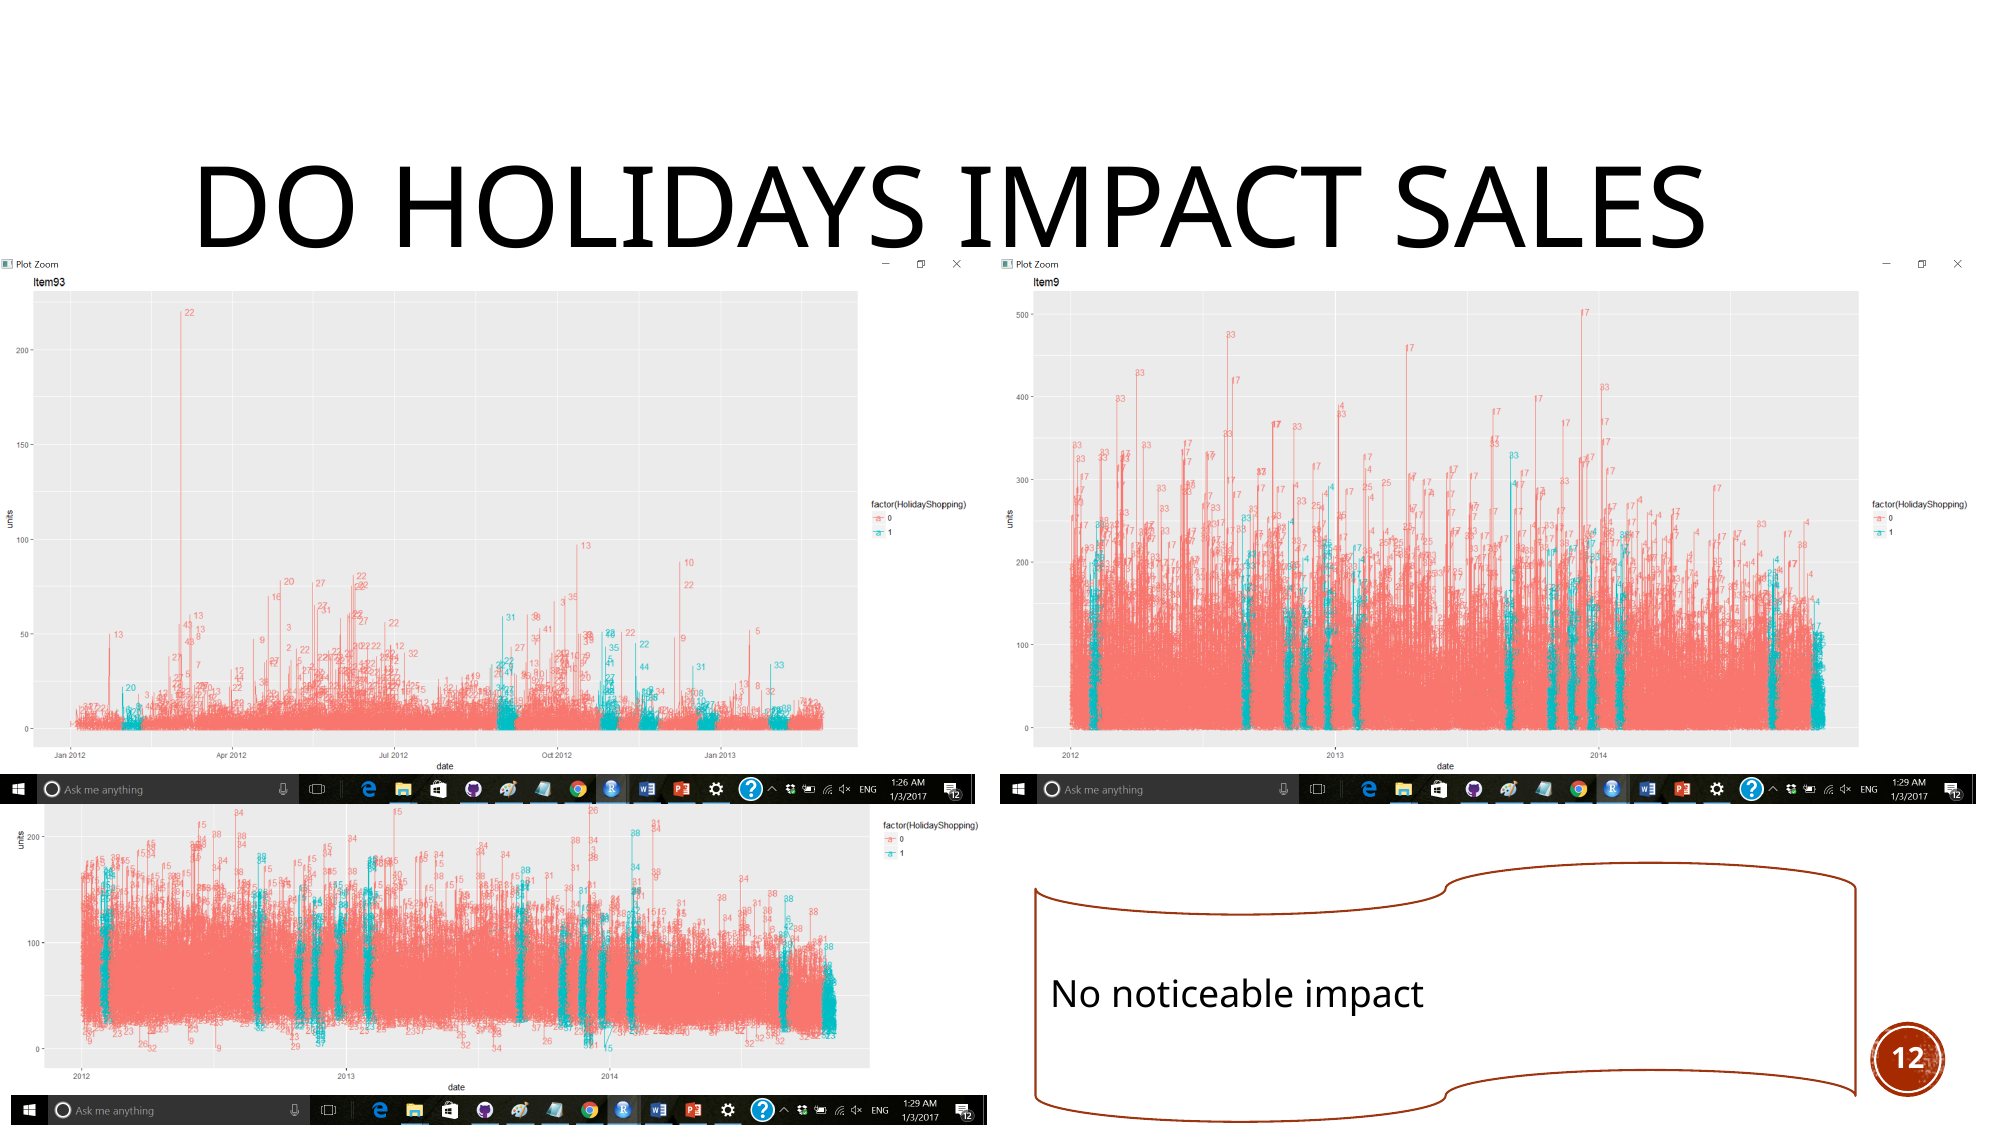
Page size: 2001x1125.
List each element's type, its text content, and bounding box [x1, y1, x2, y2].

picture [1000, 255, 1976, 804]
picture [0, 255, 987, 1125]
title Do holidays impact sales [175, 79, 1826, 344]
slide_number 12 [1857, 1028, 1961, 1089]
text_box No noticeable impact [1034, 861, 1857, 1123]
